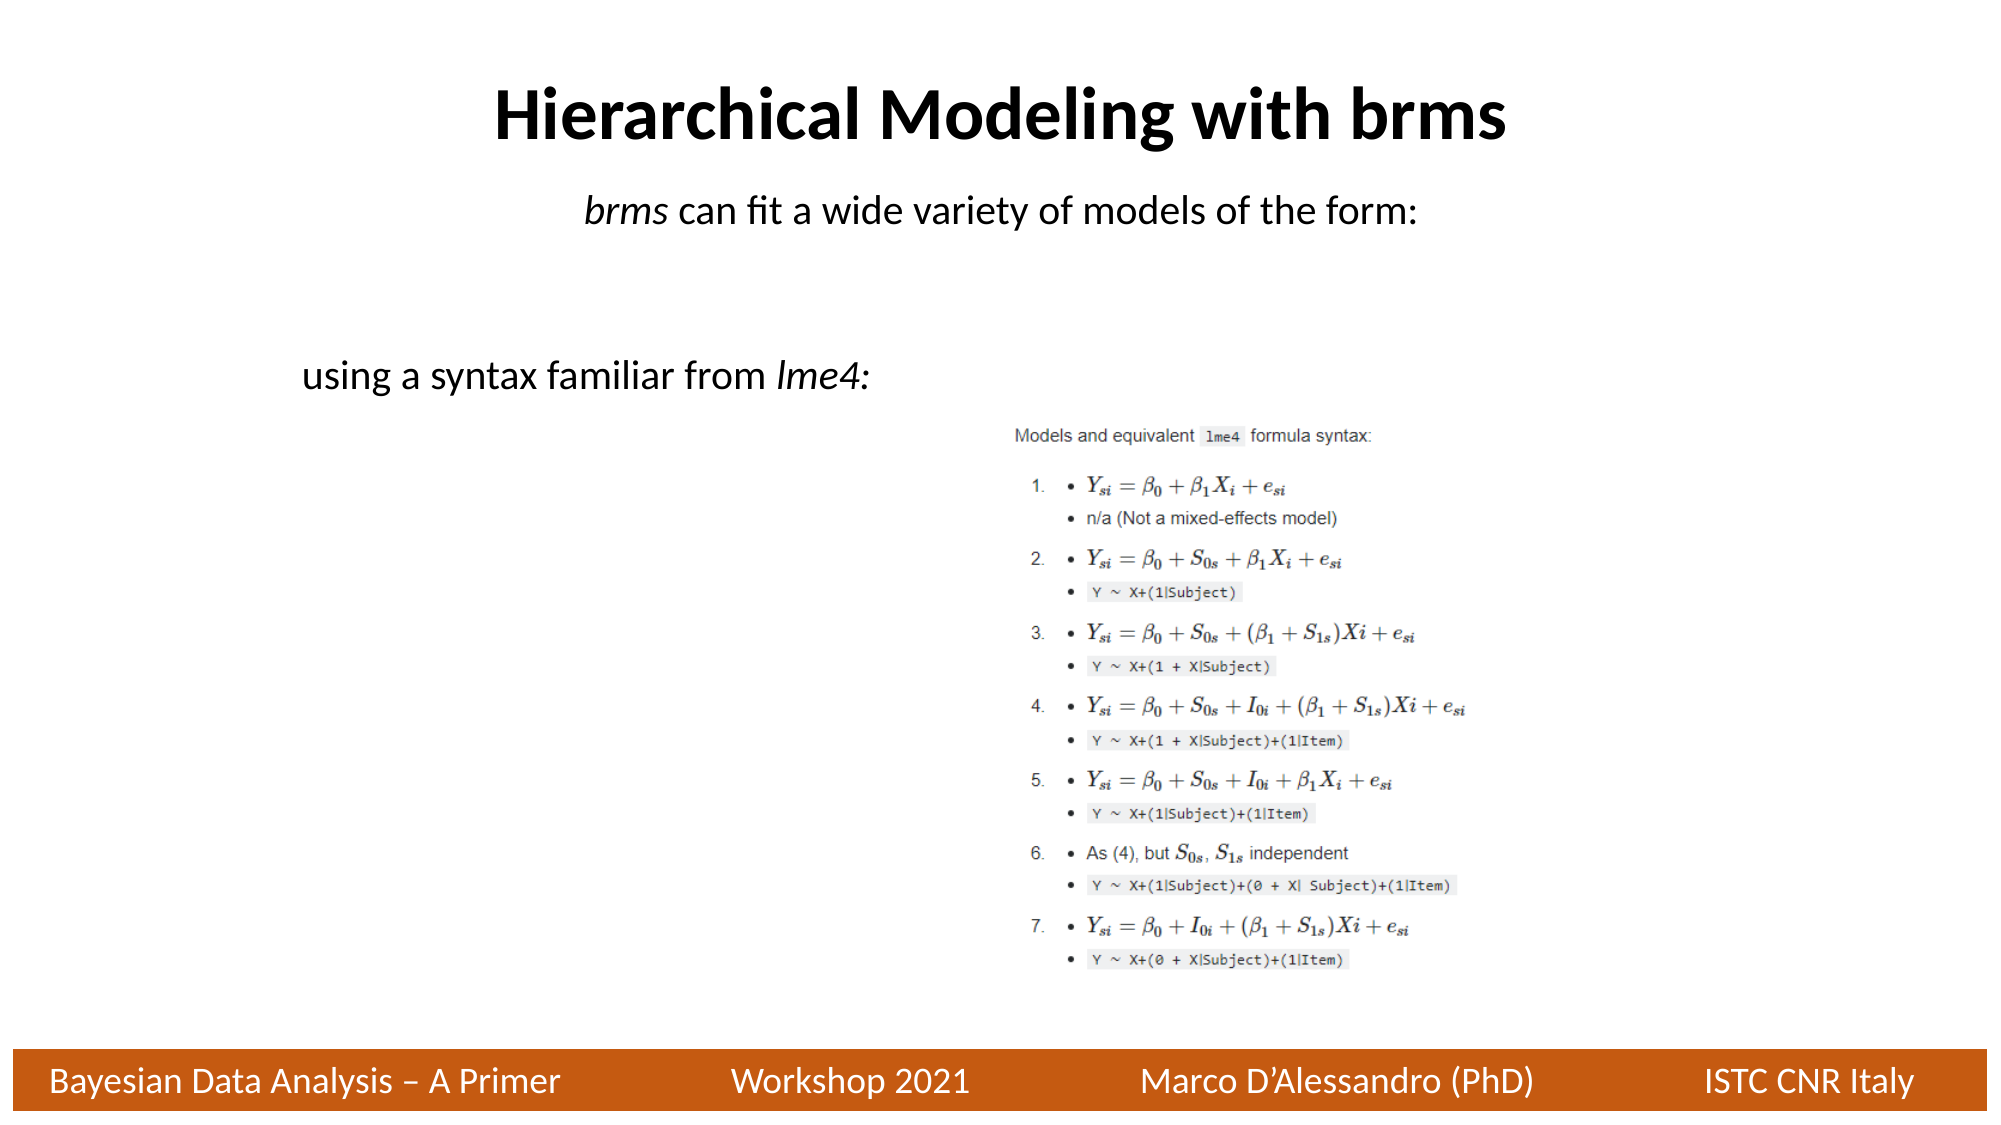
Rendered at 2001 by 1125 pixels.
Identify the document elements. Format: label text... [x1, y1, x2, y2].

text_box Hierarchical Modeling with brms [454, 57, 1549, 163]
text_box [12, 1048, 1988, 1112]
picture [1001, 419, 1510, 979]
text_box Bayesian Data Analysis – A Primer Workshop 2021 Marco D’Alessandro (PhD) ISTC CNR Italy [34, 1048, 1969, 1109]
